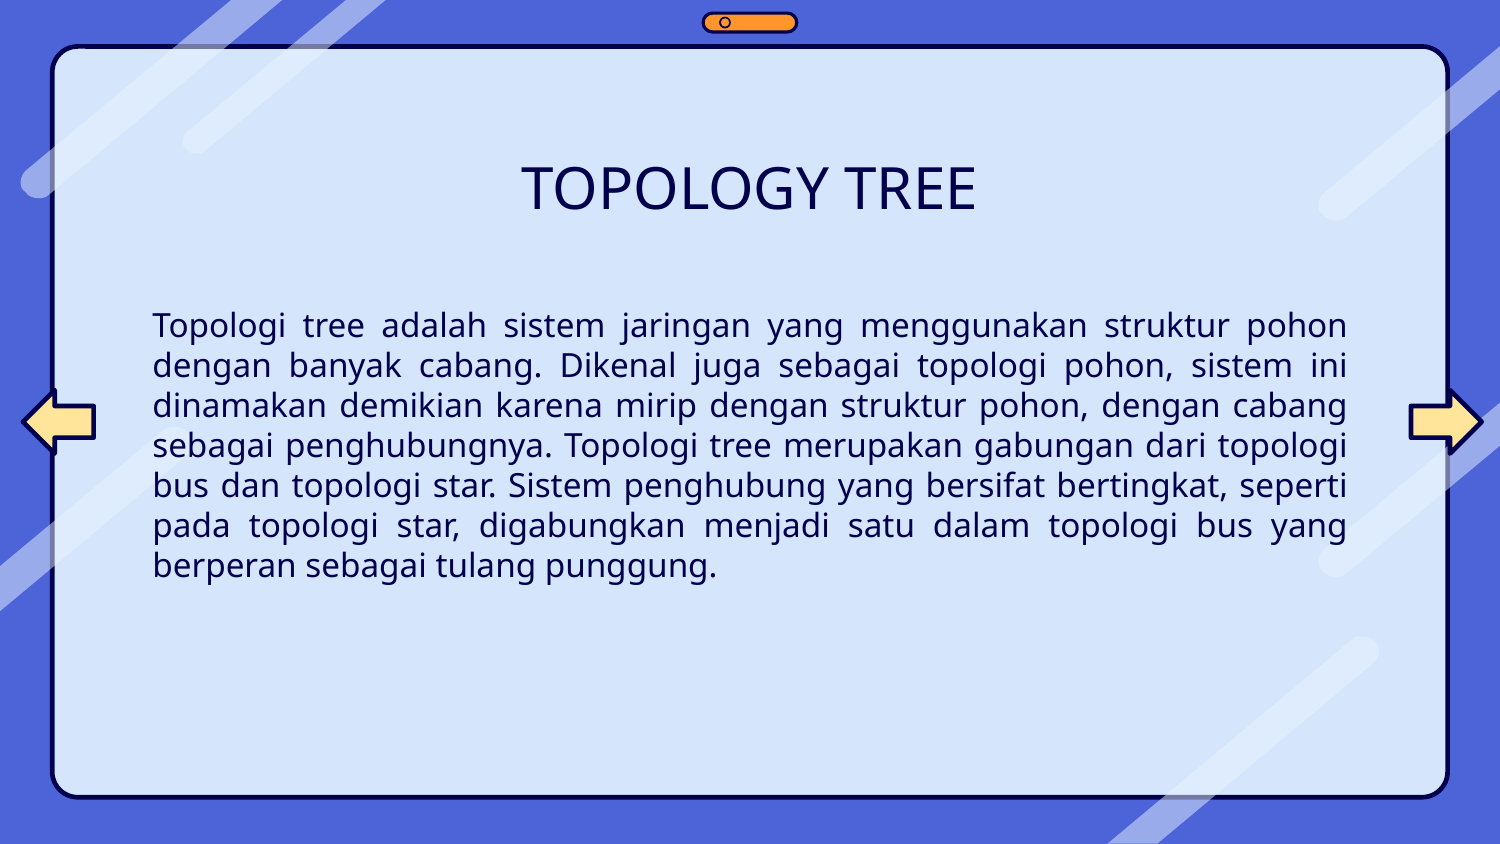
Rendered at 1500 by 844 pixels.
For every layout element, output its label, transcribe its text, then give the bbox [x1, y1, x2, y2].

subtitle Topologi tree adalah sistem jaringan yang menggunakan struktur pohon dengan banyak cabang. Dikenal juga sebagai topologi pohon, sistem ini dinamakan demikian karena mirip dengan struktur pohon, dengan cabang sebagai penghubungnya. Topologi tree merupakan gabungan dari topologi bus dan topologi star. Sistem penghubung yang bersifat bertingkat, seperti pada topologi star, digabungkan menjadi satu dalam topologi bus yang berperan sebagai tulang punggung. [137, 231, 1365, 708]
text_box [1410, 390, 1482, 454]
text_box TOPOLOGY TREE [118, 136, 1382, 231]
text_box [22, 390, 94, 454]
